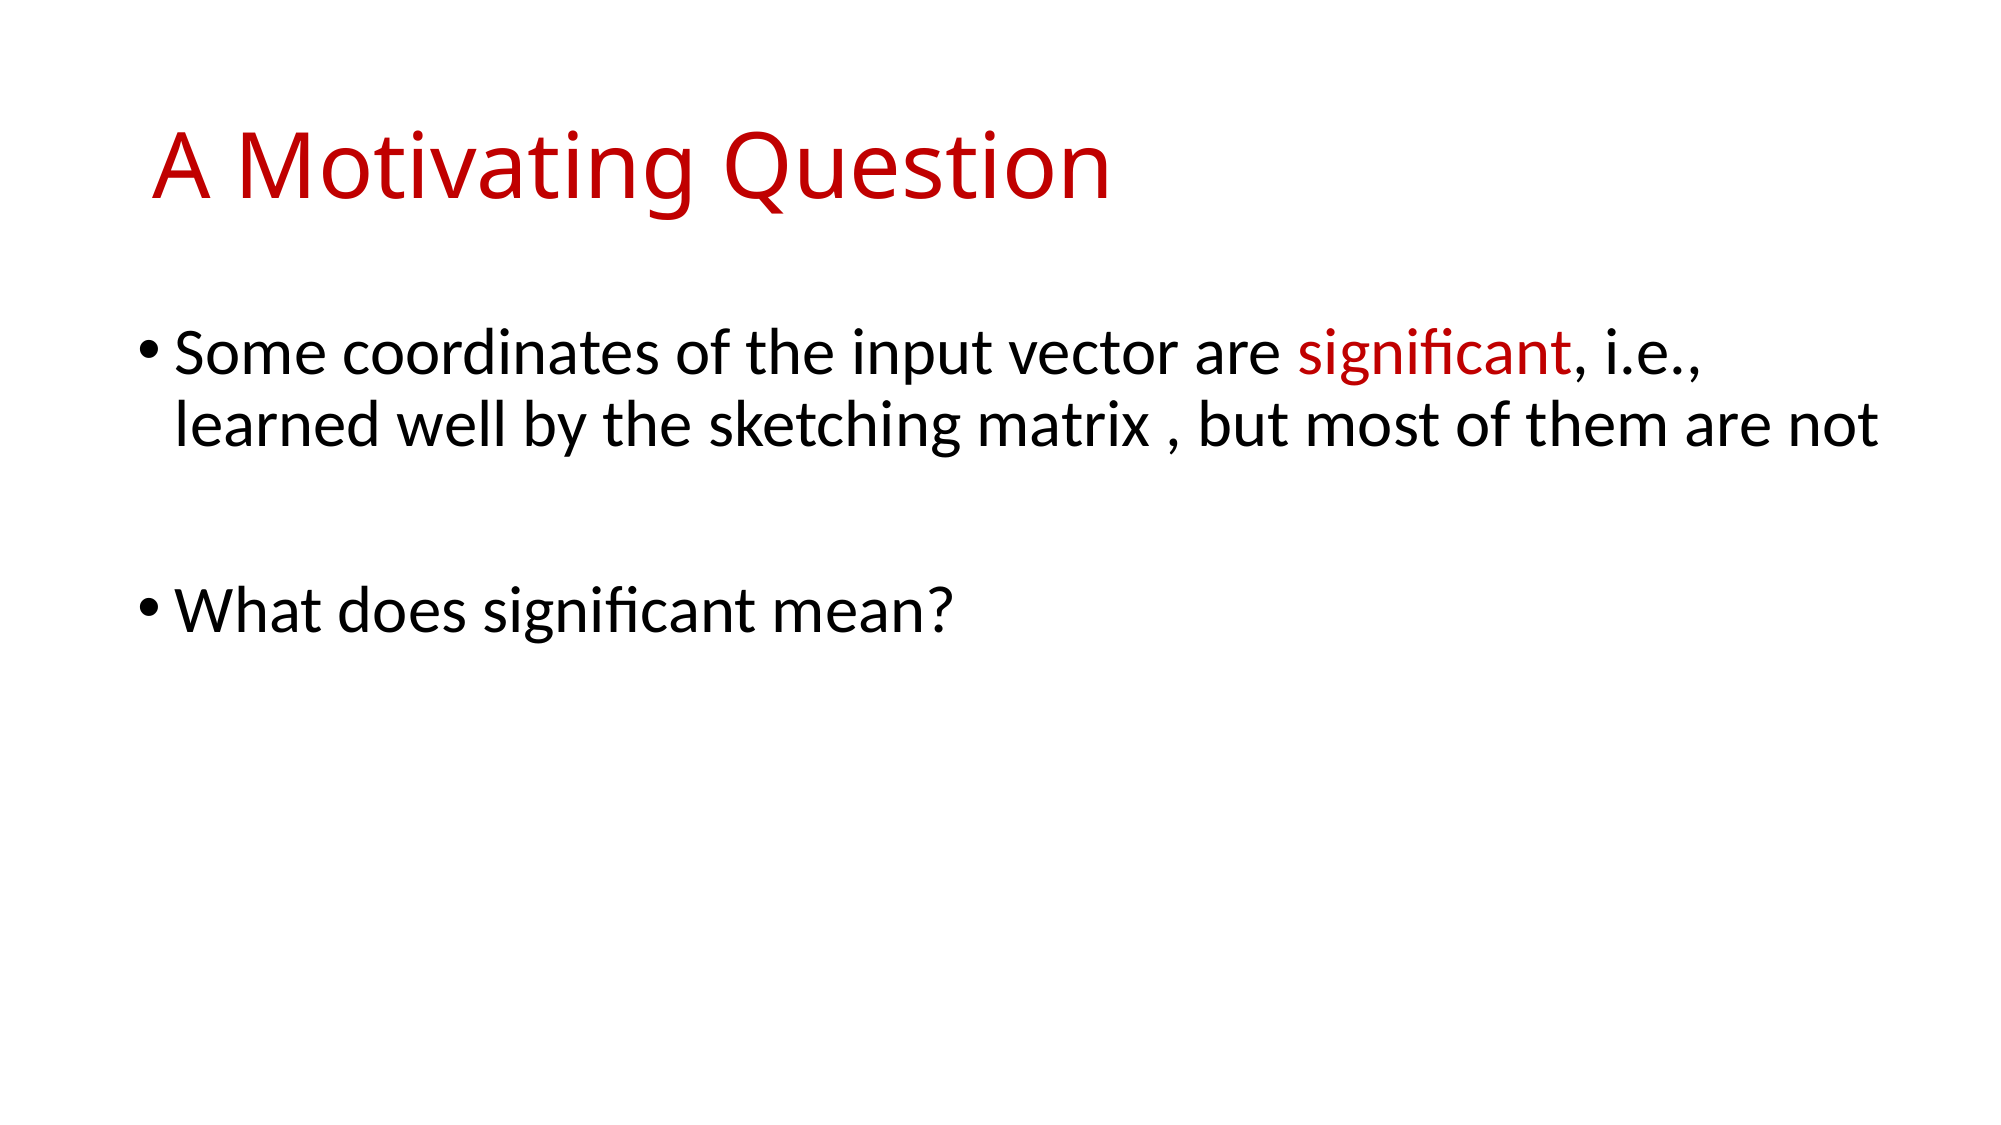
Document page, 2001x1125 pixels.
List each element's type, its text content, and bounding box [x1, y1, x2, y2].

title A Motivating Question [137, 59, 1863, 278]
